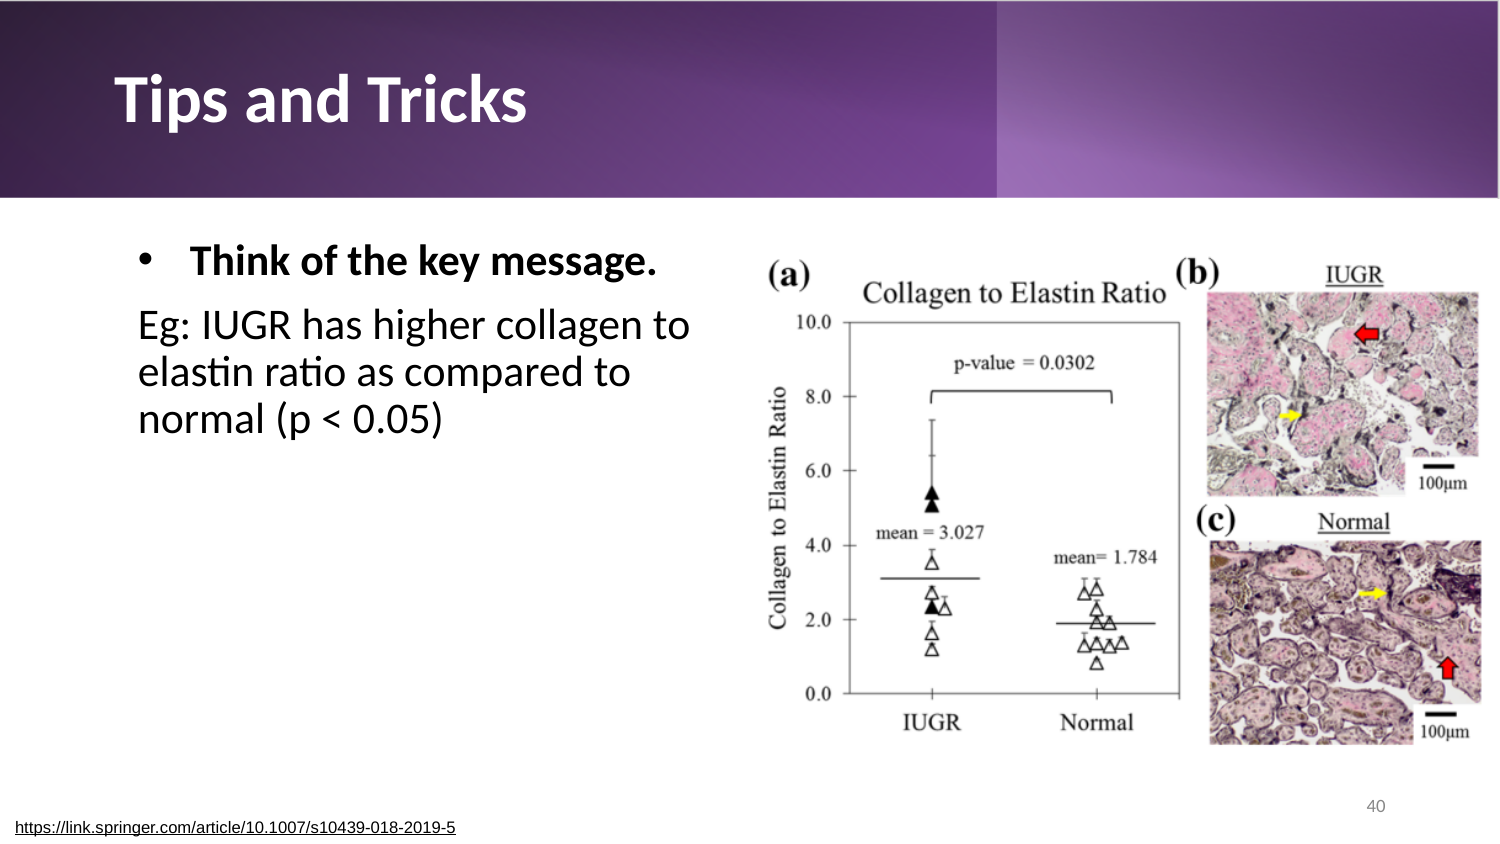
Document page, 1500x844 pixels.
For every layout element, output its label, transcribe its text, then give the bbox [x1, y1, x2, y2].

list Think of the key message. Eg: IUGR has higher collagen to elastin ratio as compared to normal (p < 0.05) [103, 231, 723, 766]
text_box https://link.springer.com/article/10.1007/s10439-018-2019-5 [0, 809, 1243, 844]
picture [738, 231, 1500, 761]
slide_number 40 [1059, 782, 1397, 827]
picture [0, 0, 1500, 199]
